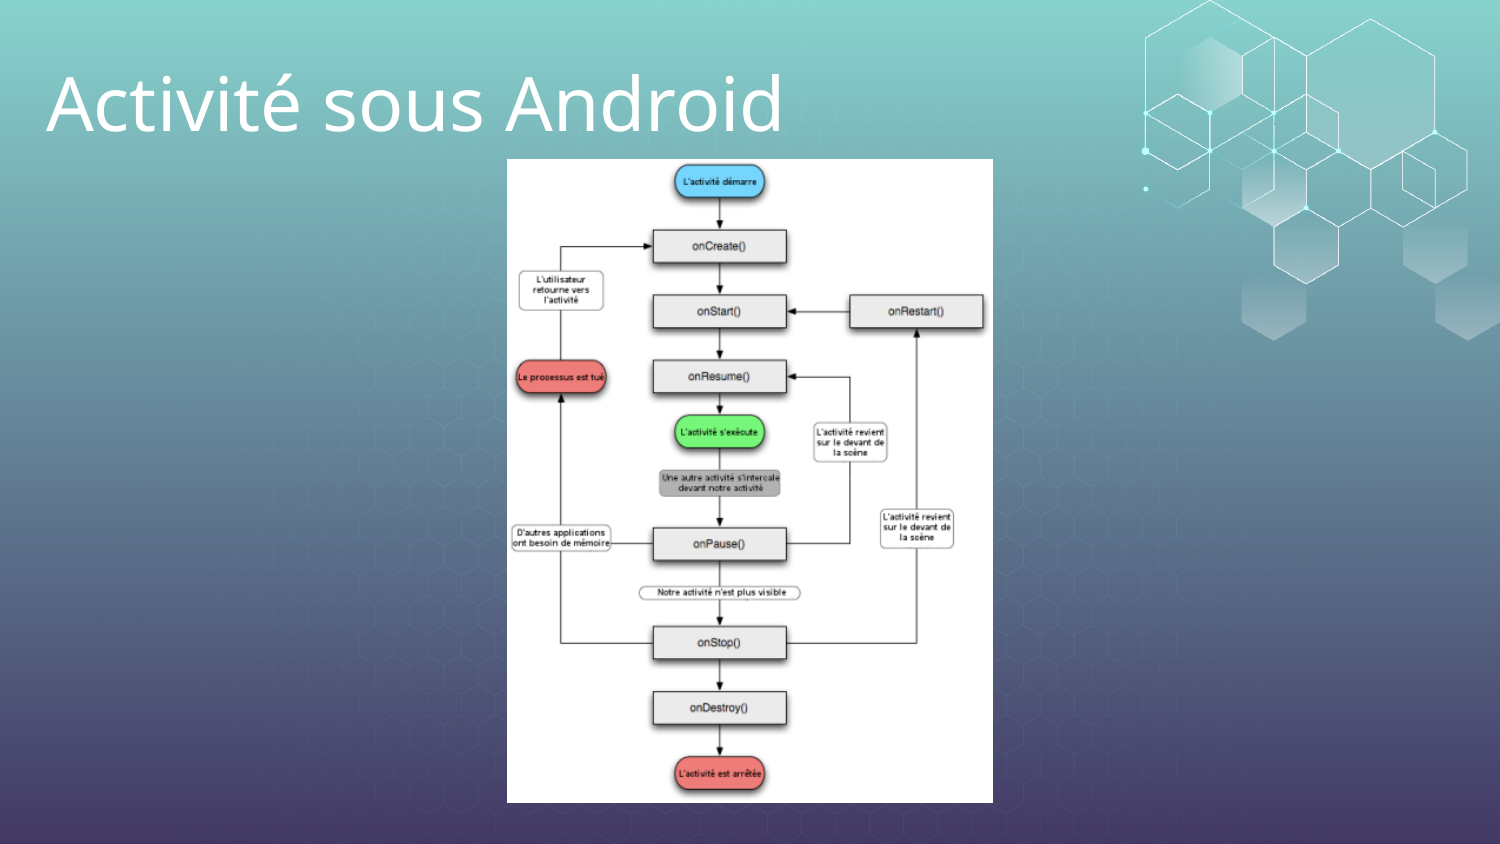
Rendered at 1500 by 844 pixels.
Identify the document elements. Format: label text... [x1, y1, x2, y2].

picture [102, 0, 1500, 844]
title Activité sous Android [31, 41, 1409, 152]
